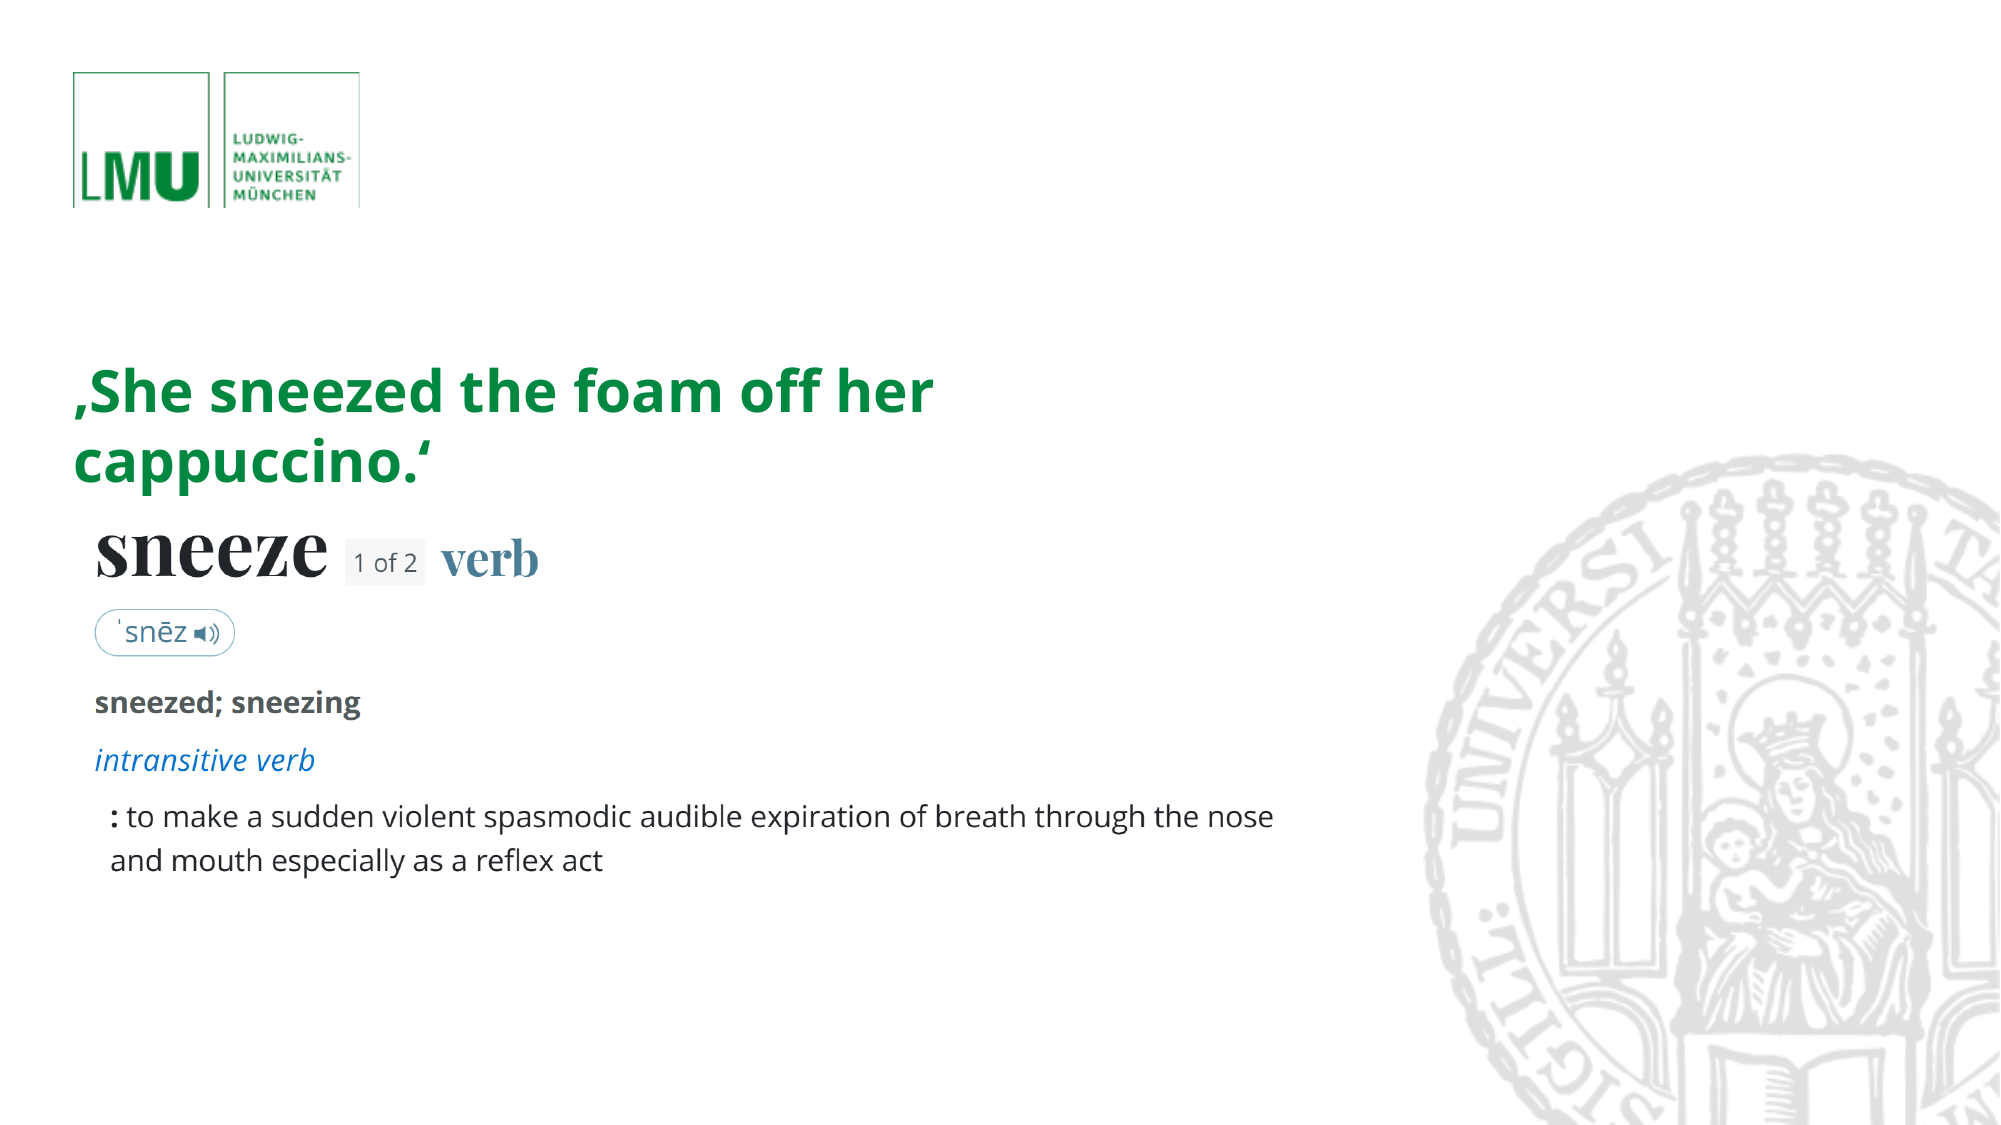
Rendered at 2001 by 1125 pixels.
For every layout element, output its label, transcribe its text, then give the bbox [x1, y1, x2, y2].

picture [91, 527, 1288, 889]
list ‚She sneezed the foam off her cappuccino.‘ [73, 354, 1255, 591]
